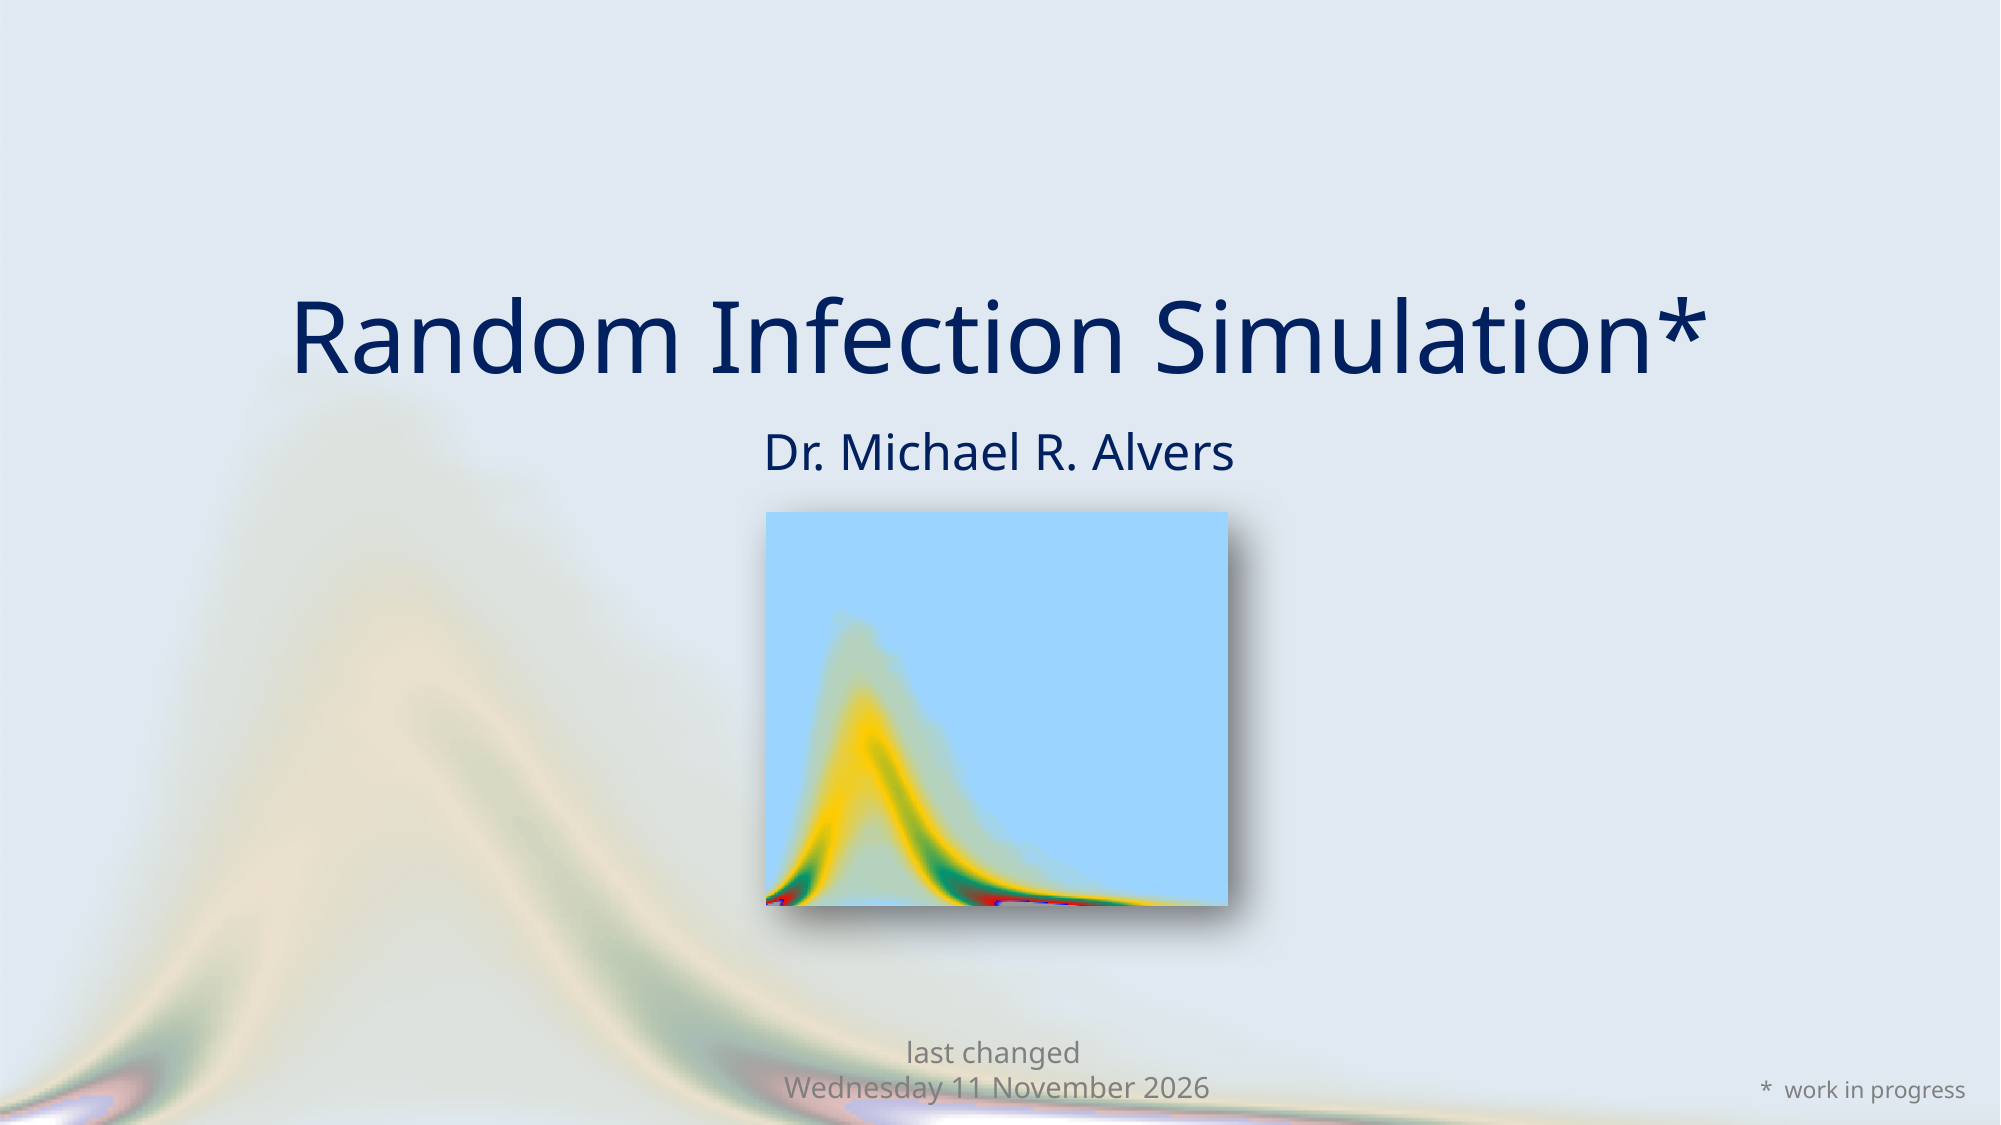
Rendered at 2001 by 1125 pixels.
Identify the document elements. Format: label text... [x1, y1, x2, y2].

subtitle Dr. Michael R. Alvers [249, 419, 1750, 692]
title Random Infection Simulation* [249, 10, 1750, 403]
text_box * work in progress [1745, 1068, 1982, 1111]
picture [766, 512, 1228, 906]
text_box last changed Saturday, 2 May 2020 [741, 1026, 1254, 1117]
